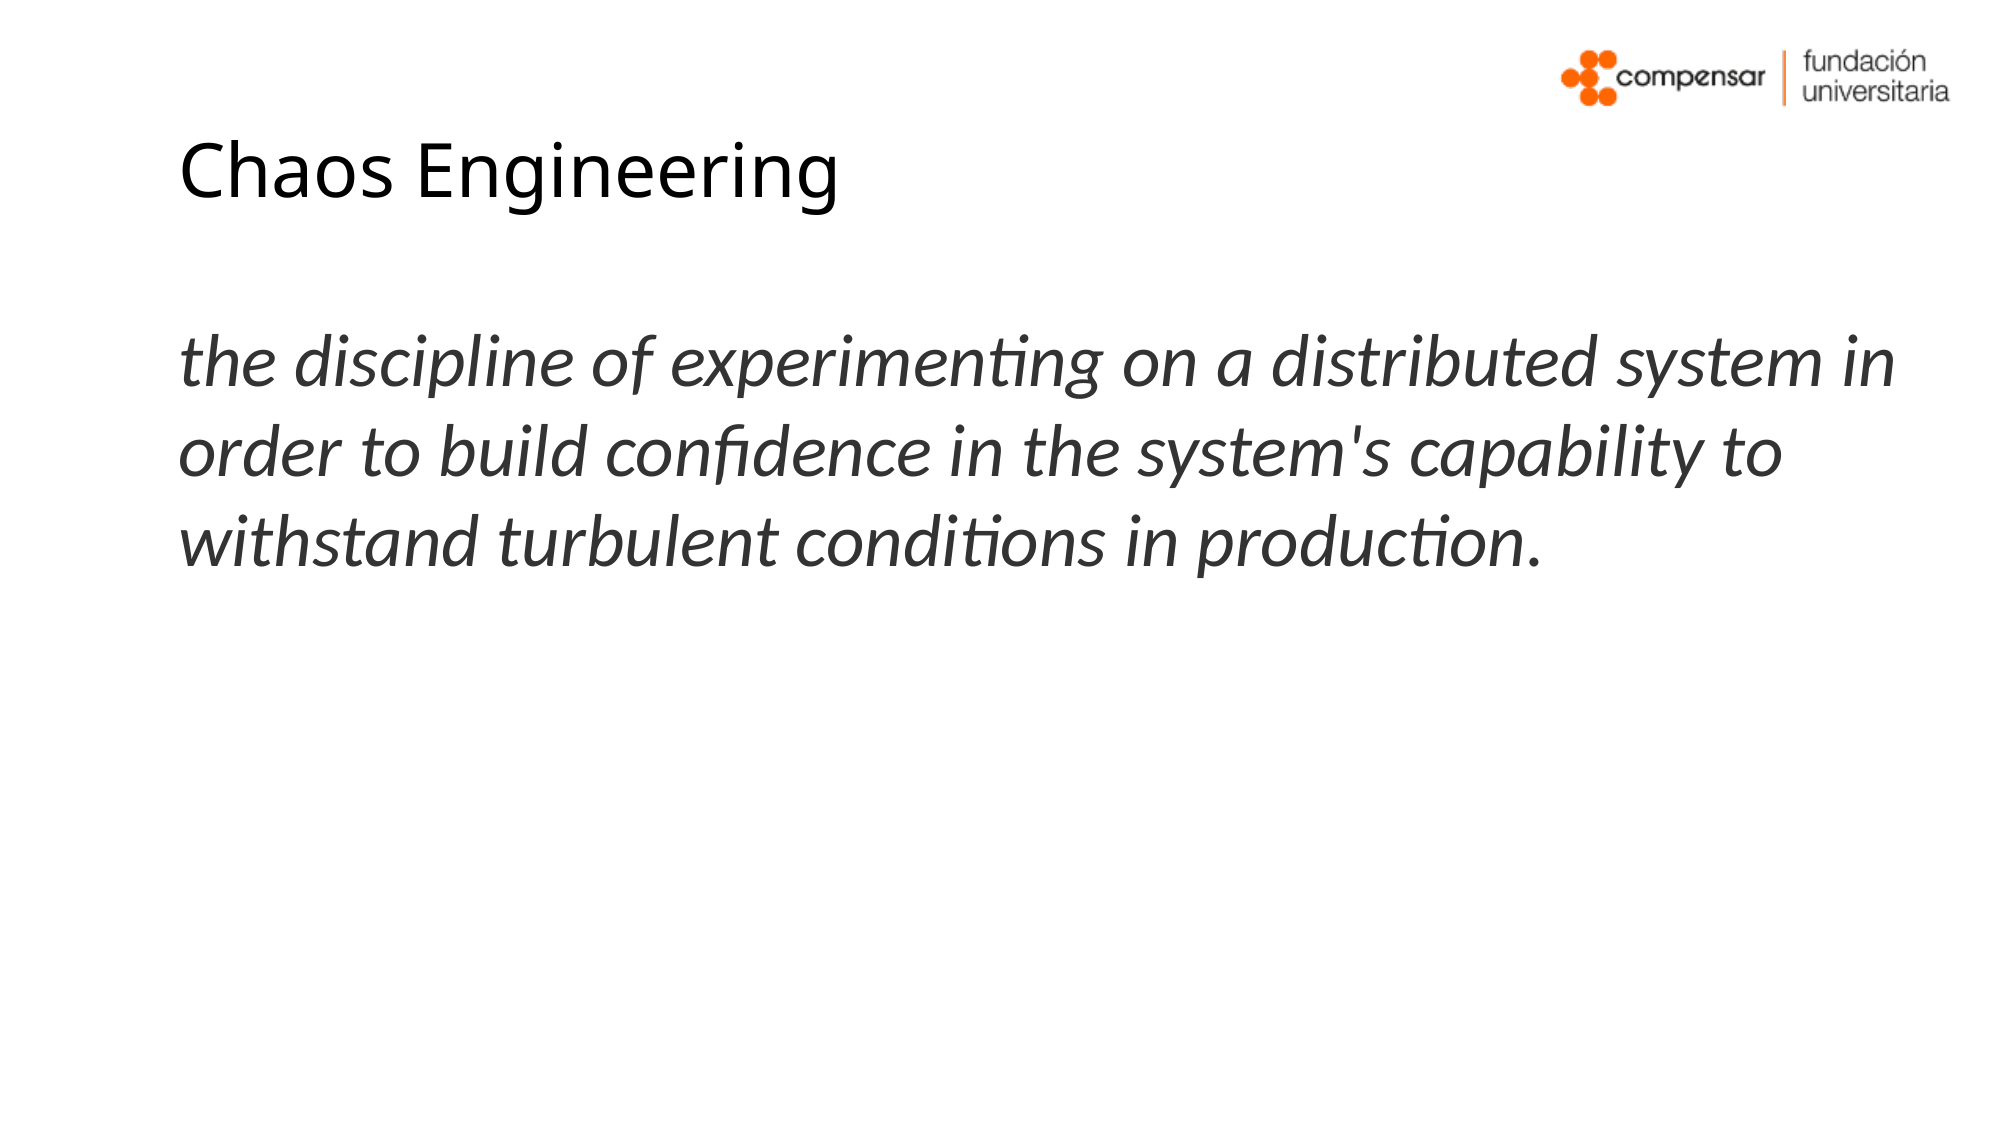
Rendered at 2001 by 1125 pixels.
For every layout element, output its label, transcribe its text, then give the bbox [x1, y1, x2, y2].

picture [1543, 32, 1971, 125]
list the discipline of experimenting on a distributed system in order to build confidence in the system's capability to withstand turbulent conditions in production. [163, 303, 1947, 1014]
title Chaos Engineering [163, 124, 1561, 222]
